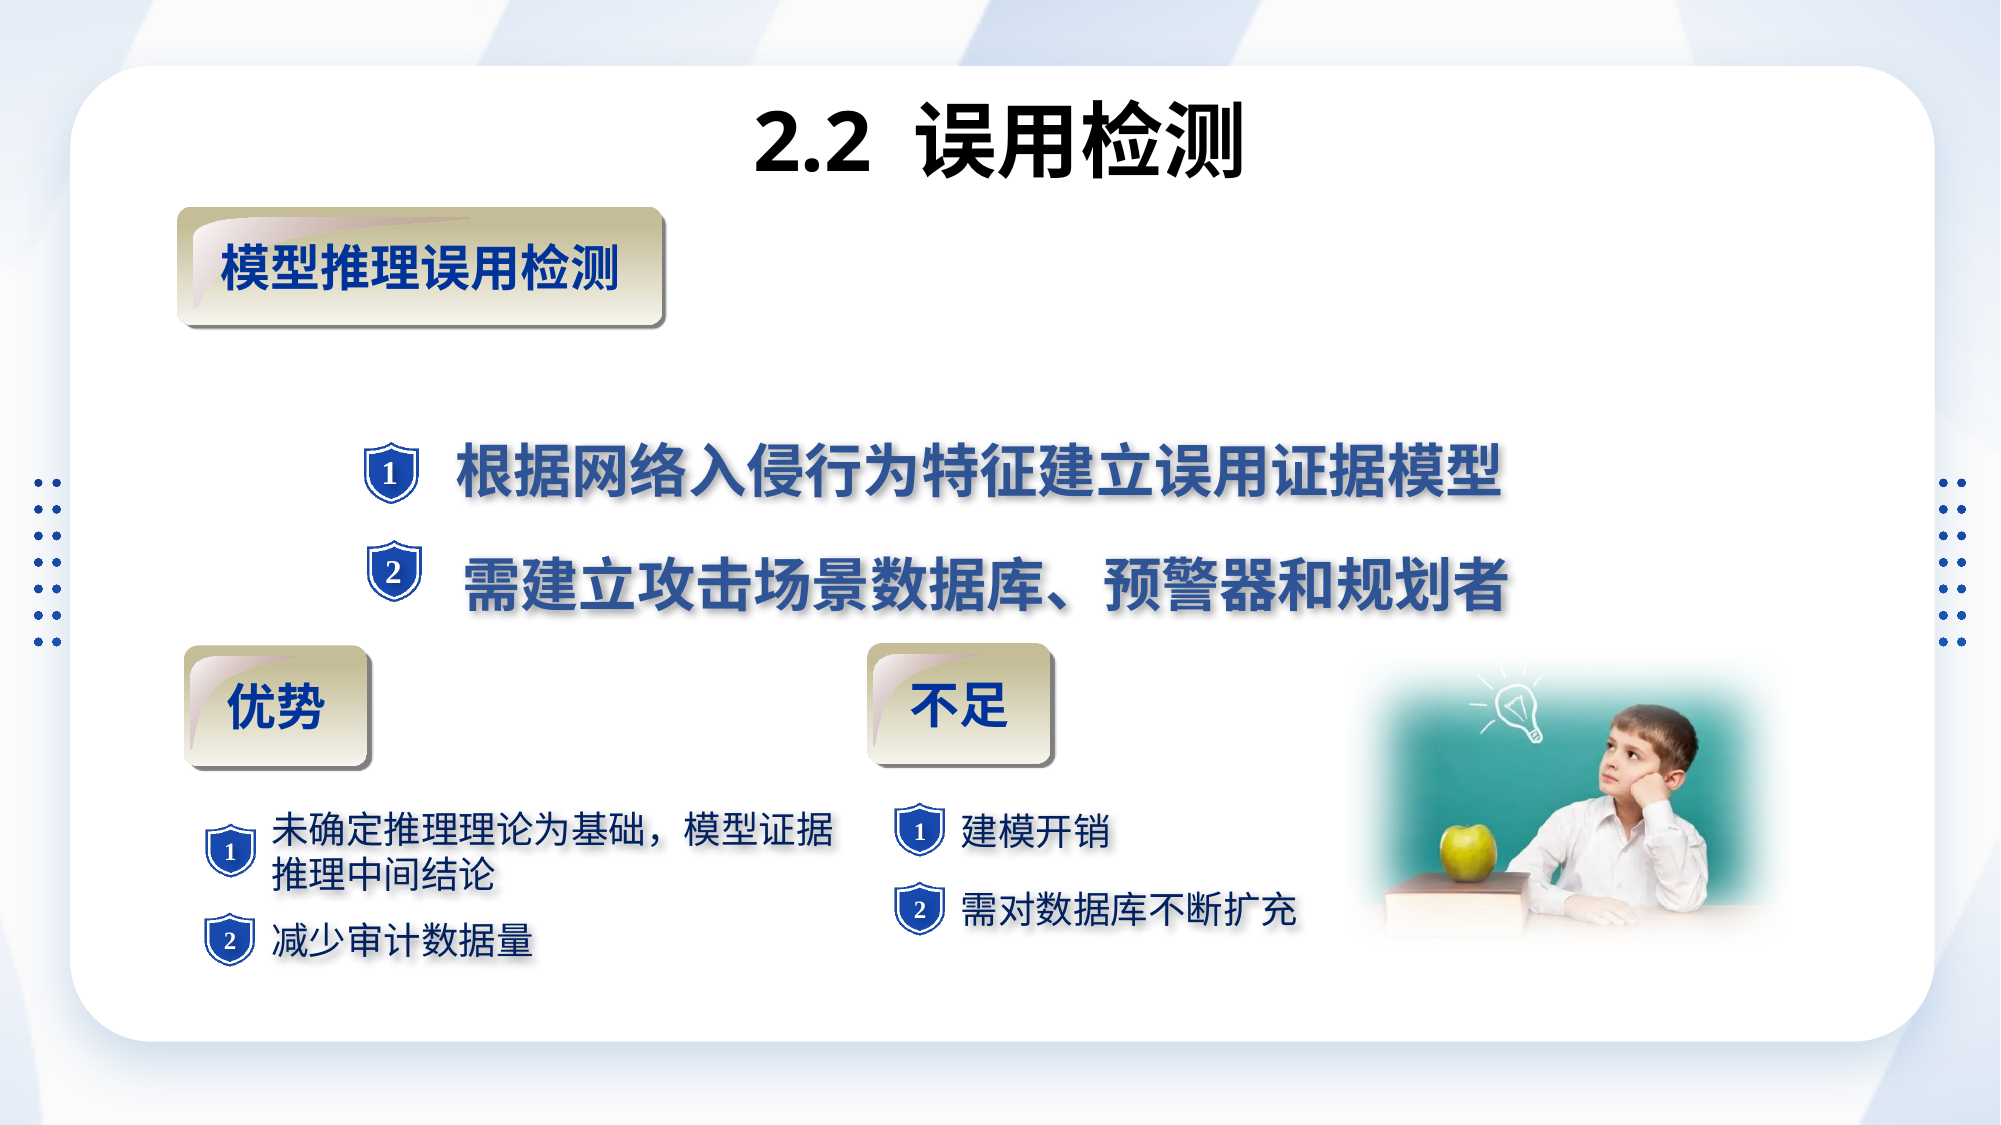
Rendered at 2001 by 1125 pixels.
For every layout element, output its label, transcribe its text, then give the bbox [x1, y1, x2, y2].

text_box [867, 643, 1051, 761]
title 2.2 误用检测 [137, 88, 1863, 195]
picture [0, 0, 2000, 1125]
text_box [312, 394, 1658, 552]
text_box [847, 840, 1387, 977]
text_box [158, 782, 847, 919]
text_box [177, 206, 663, 325]
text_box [183, 645, 368, 766]
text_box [847, 761, 1211, 840]
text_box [157, 871, 629, 1008]
text_box 需建立攻击场景数据库、预警器和规划者 [473, 523, 1872, 643]
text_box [315, 492, 473, 650]
